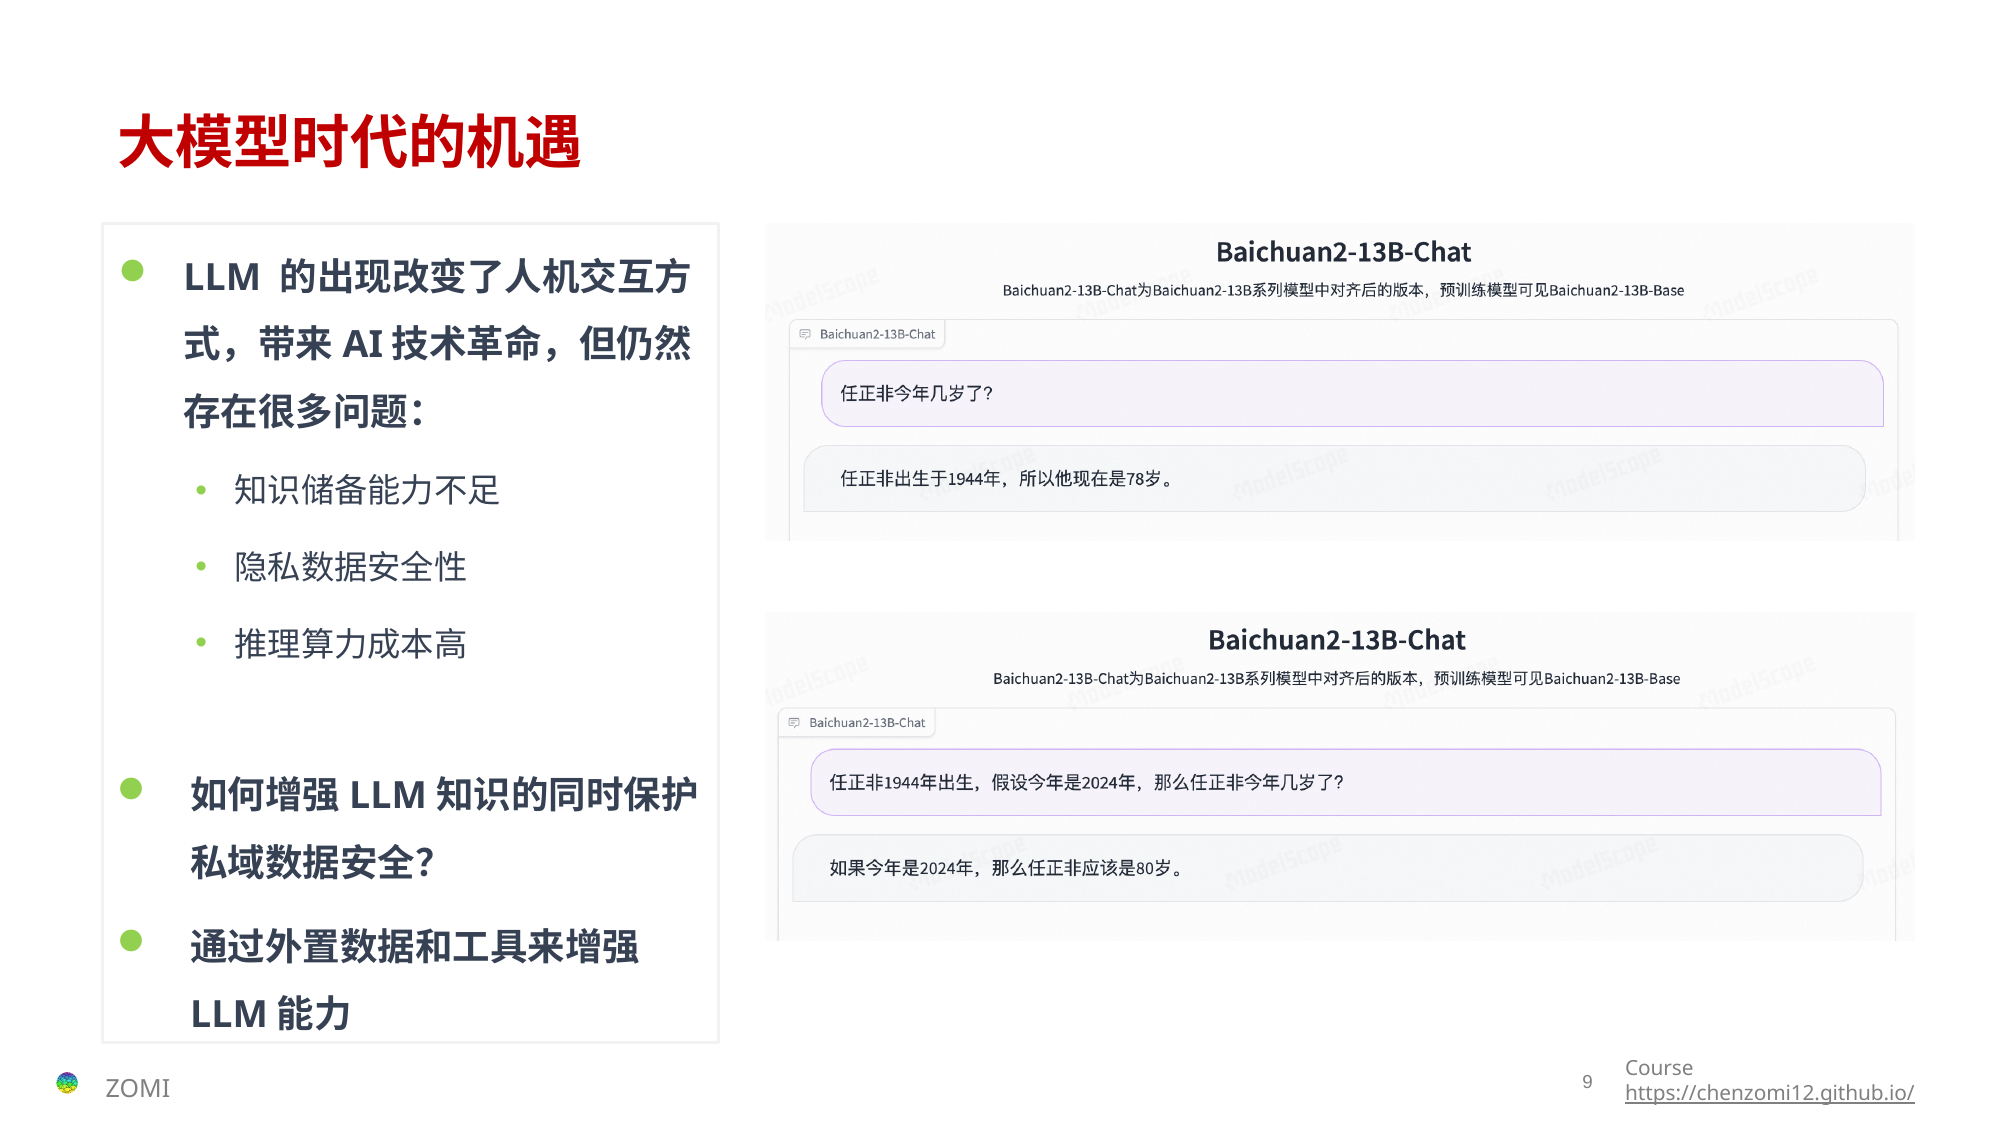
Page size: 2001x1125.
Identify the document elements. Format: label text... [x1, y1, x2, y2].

picture [765, 222, 1915, 541]
list LLM 的出现改变了人机交互方式，带来AI技术革命，但仍然存在很多问题： 知识储备能力不足 隐私数据安全性 推理算力成本高 如何增强LLM知识的同时保护私域数据安全？ 通过外置数据和工具来增强LLM能力 [102, 223, 719, 1043]
title 大模型时代的机遇 [102, 91, 1901, 189]
picture [57, 1073, 77, 1093]
picture [765, 611, 1915, 942]
